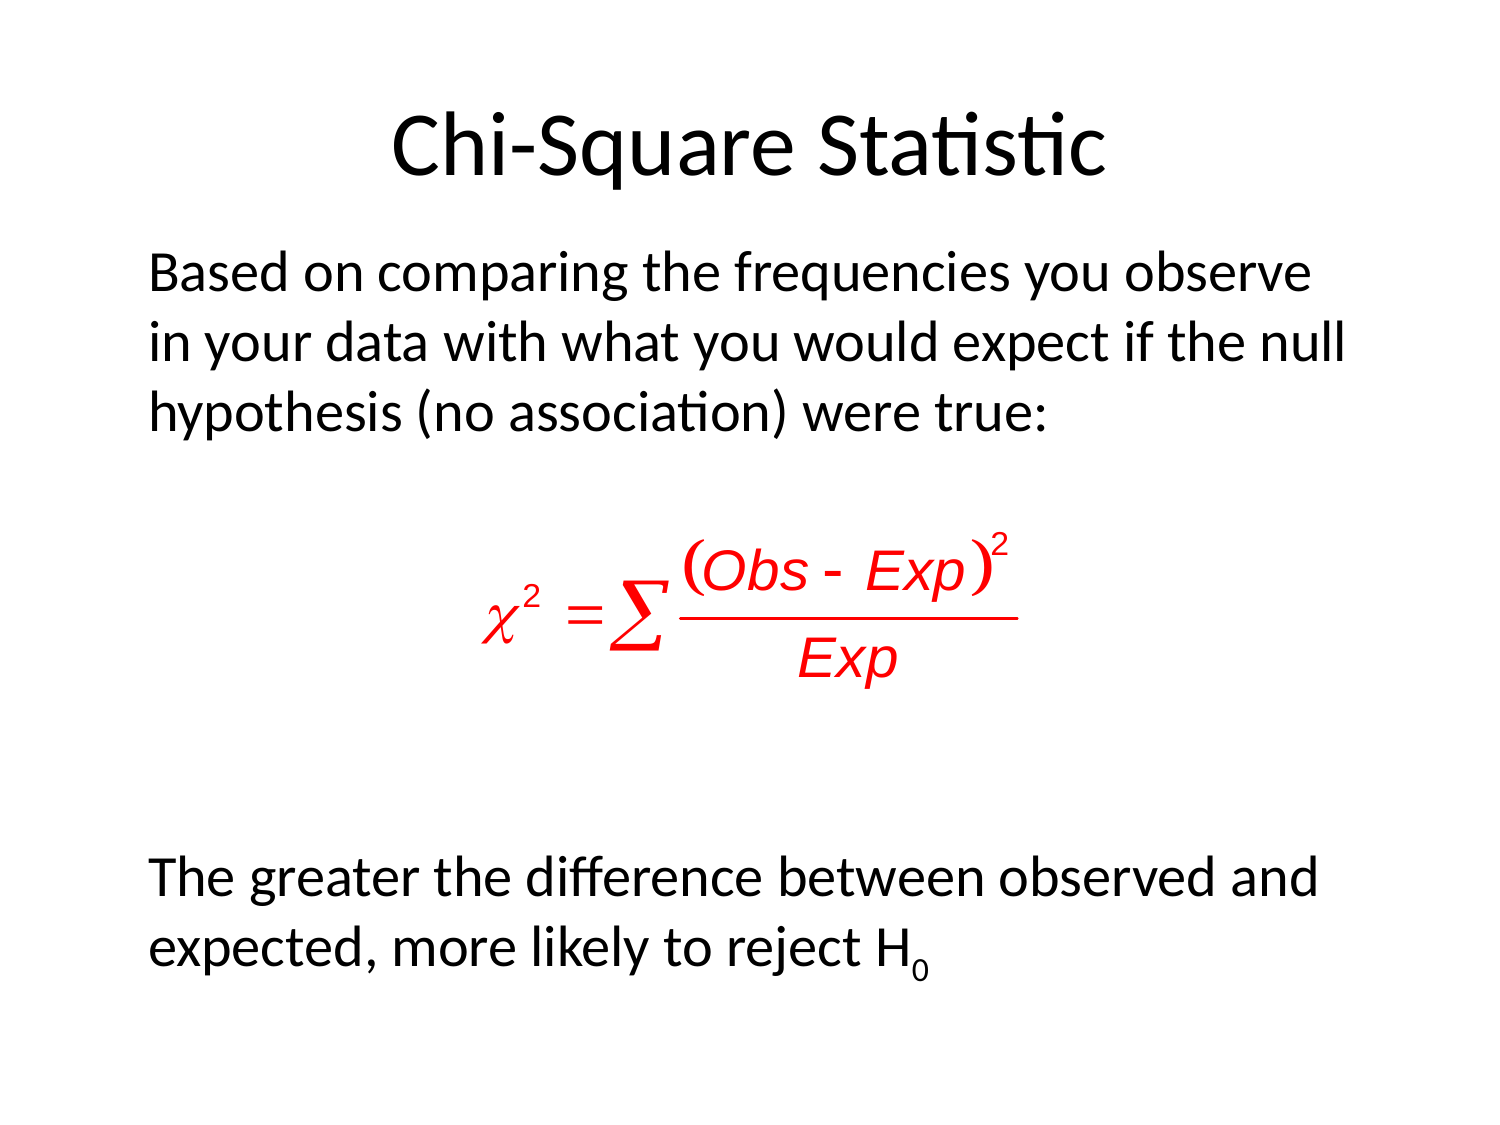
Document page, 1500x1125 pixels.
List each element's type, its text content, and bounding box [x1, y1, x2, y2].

title Chi-Square Statistic [75, 45, 1425, 233]
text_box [472, 518, 1028, 700]
text_box Based on comparing the frequencies you observe in your data with what you would expect if the null hypothesis (no association) were true: [133, 225, 1369, 450]
text_box The greater the difference between observed and expected, more likely to reject H0 [133, 831, 1369, 996]
